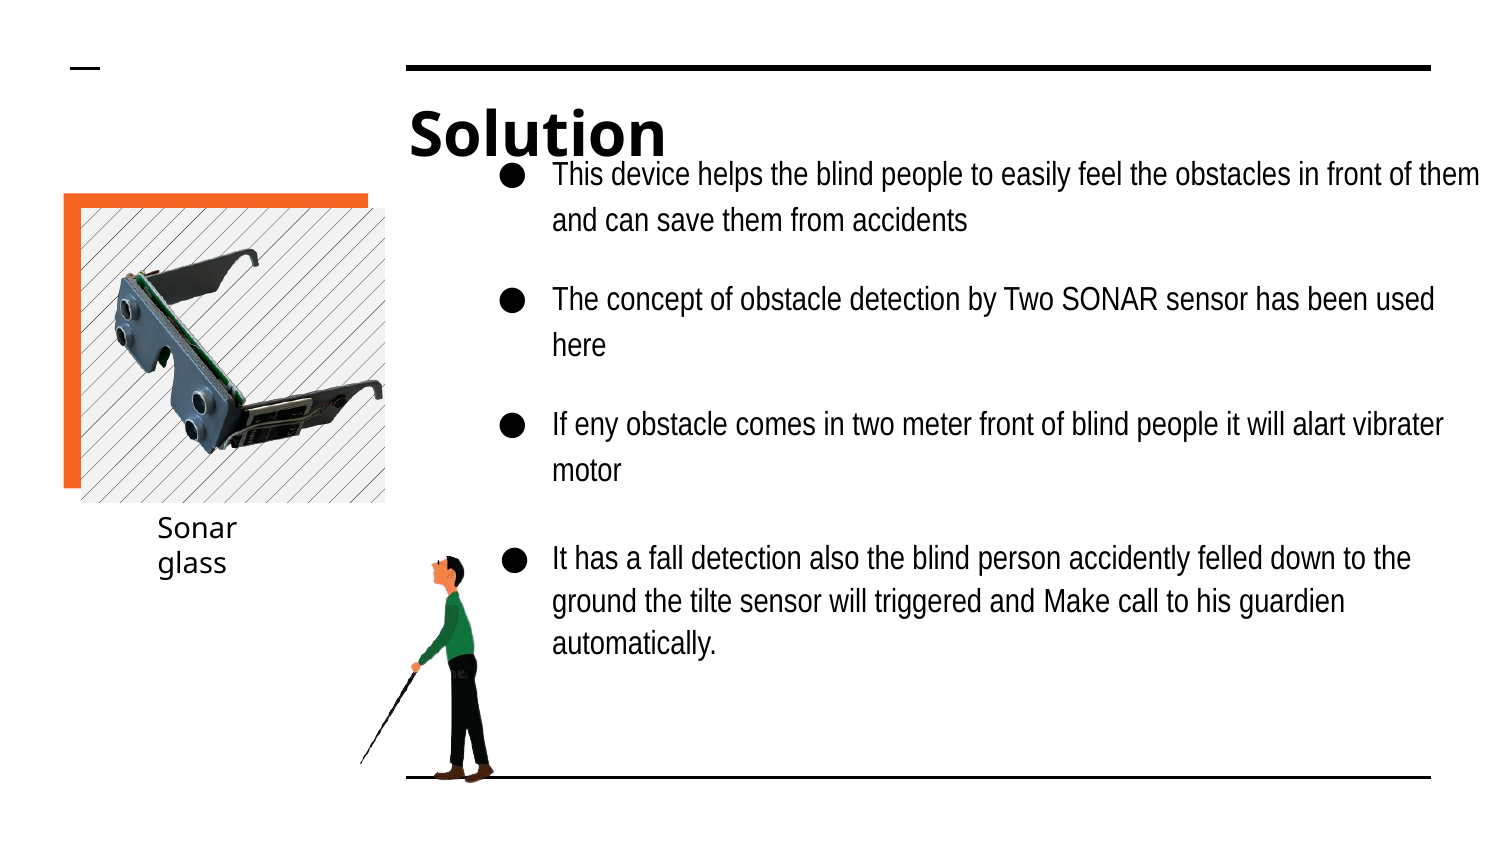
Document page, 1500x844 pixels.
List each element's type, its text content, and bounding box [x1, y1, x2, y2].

title Solution [393, 78, 1431, 183]
list This device helps the blind people to easily feel the obstacles in front of them and can save them from accidents The concept of obstacle detection by Two SONAR sensor has been used here If eny obstacle comes in two meter front of blind people it will alart vibrater motor It has a fall detection also the blind person accidently felled down to the ground the tilte sensor will triggered and Make call to his guardien automatically. [462, 130, 1500, 624]
picture [80, 207, 386, 504]
text_box Sonar glass [142, 512, 295, 587]
picture [350, 546, 503, 792]
text_box [63, 193, 369, 489]
